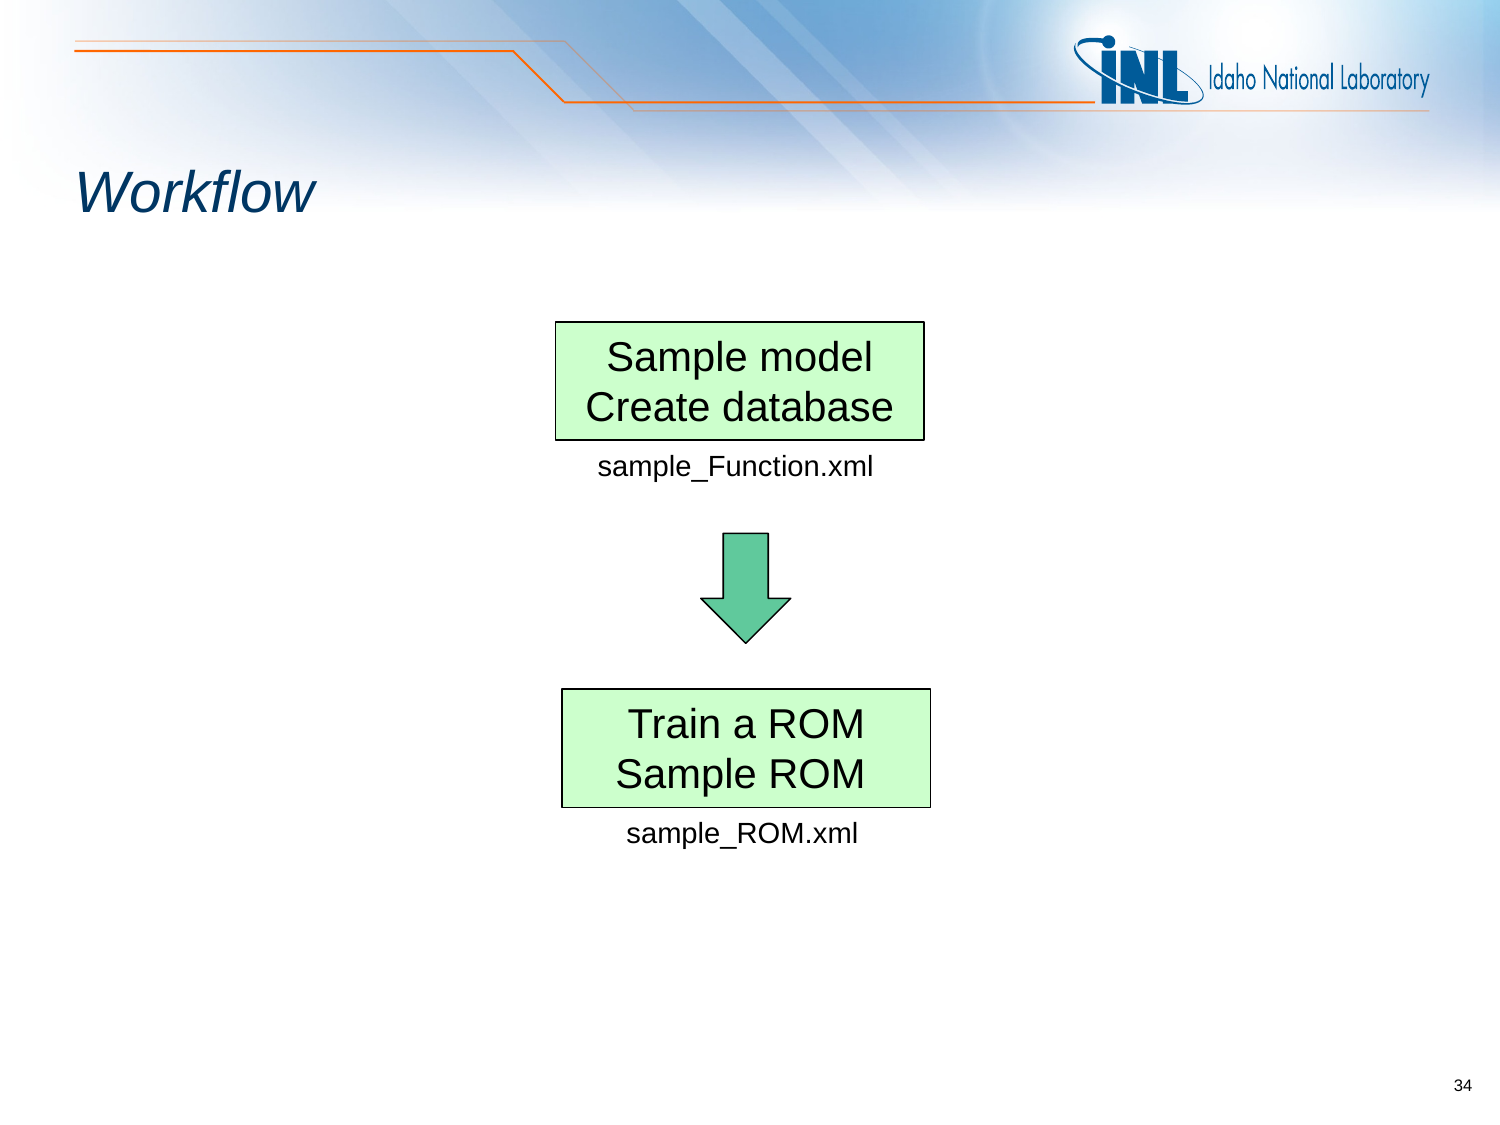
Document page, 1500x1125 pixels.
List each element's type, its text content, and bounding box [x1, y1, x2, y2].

title Workflow [74, 164, 1426, 227]
text_box sample_Function.xml [555, 440, 925, 490]
text_box Train a ROM Sample ROM [562, 689, 931, 807]
text_box [700, 533, 791, 644]
text_box sample_ROM.xml [562, 807, 931, 858]
picture [0, 0, 1500, 1125]
slide_number 34 [1429, 1074, 1473, 1096]
text_box Sample model Create database [555, 321, 925, 440]
